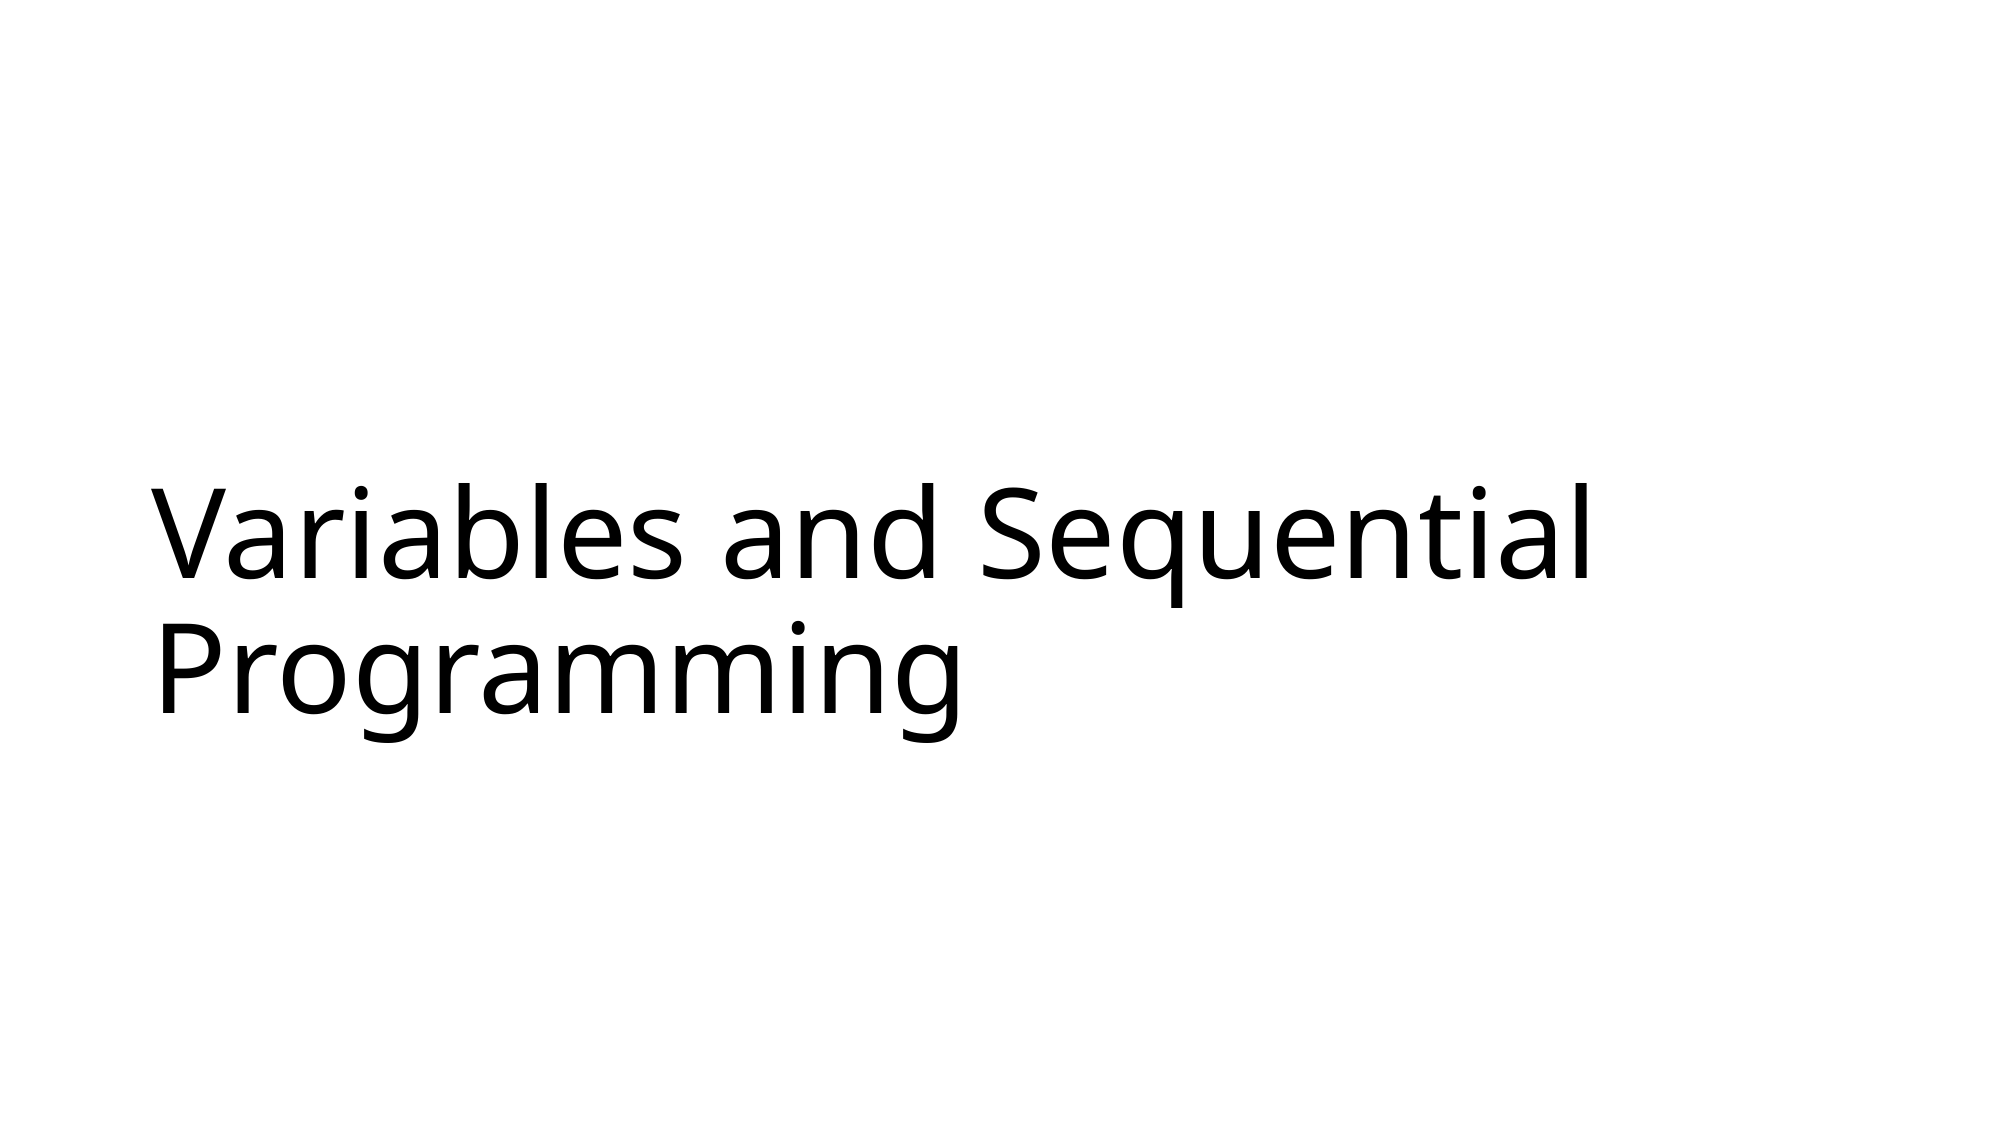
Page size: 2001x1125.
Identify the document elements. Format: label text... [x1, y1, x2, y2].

title Variables and Sequential Programming [136, 280, 1862, 749]
